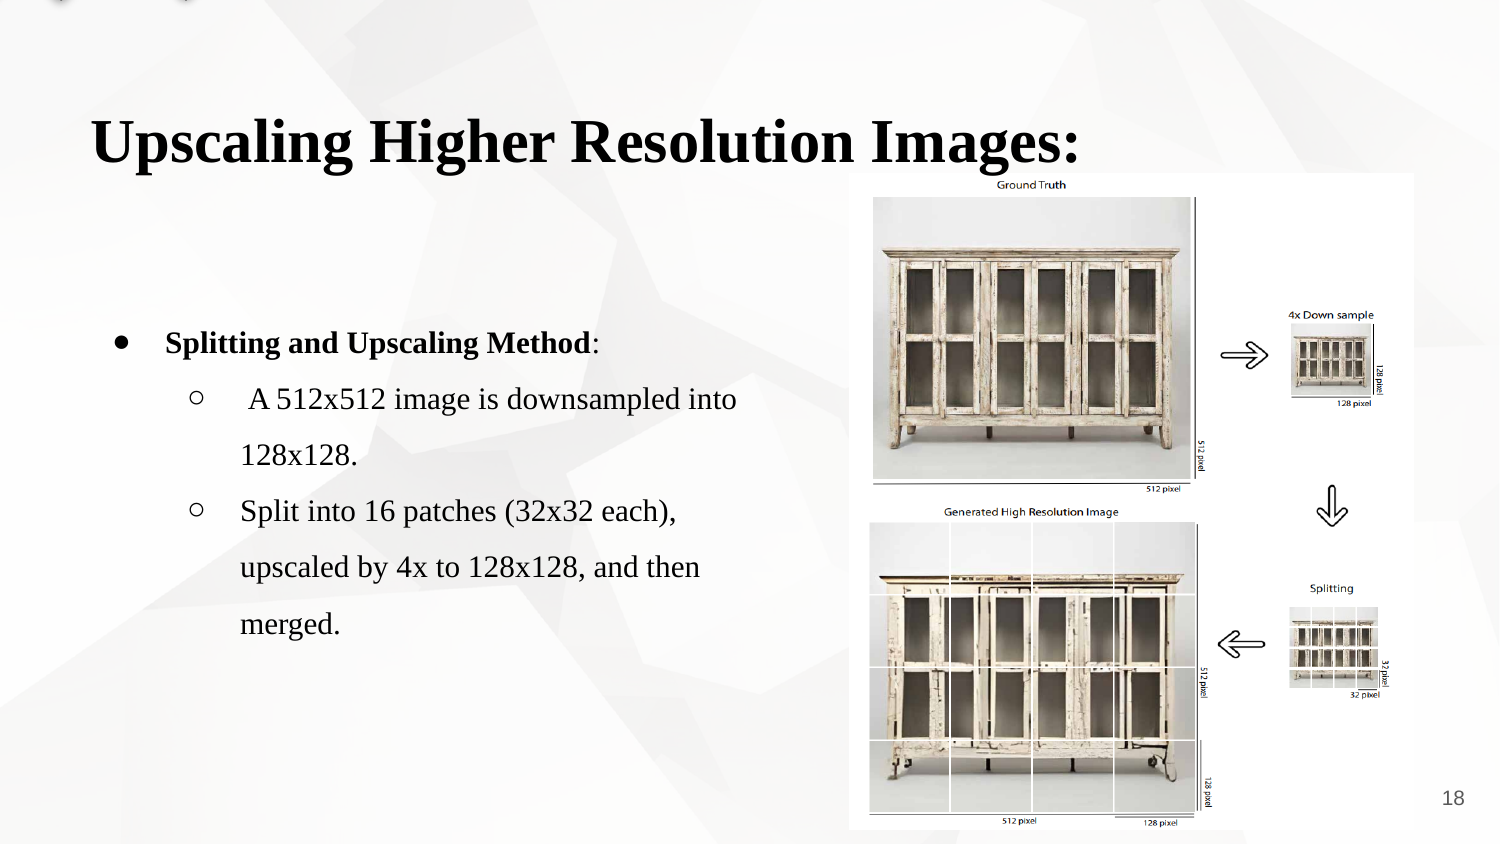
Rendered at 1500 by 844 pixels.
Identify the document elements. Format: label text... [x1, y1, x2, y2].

picture [0, 0, 1500, 844]
text_box Splitting and Upscaling Method: A 512x512 image is downsampled into 128x128. Split into 16 patches (32x32 each), upscaled by 4x to 128x128, and then merged. [75, 254, 759, 712]
slide_number ‹#› [1418, 764, 1480, 830]
text_box Upscaling Higher Resolution Images: [75, 73, 1341, 254]
